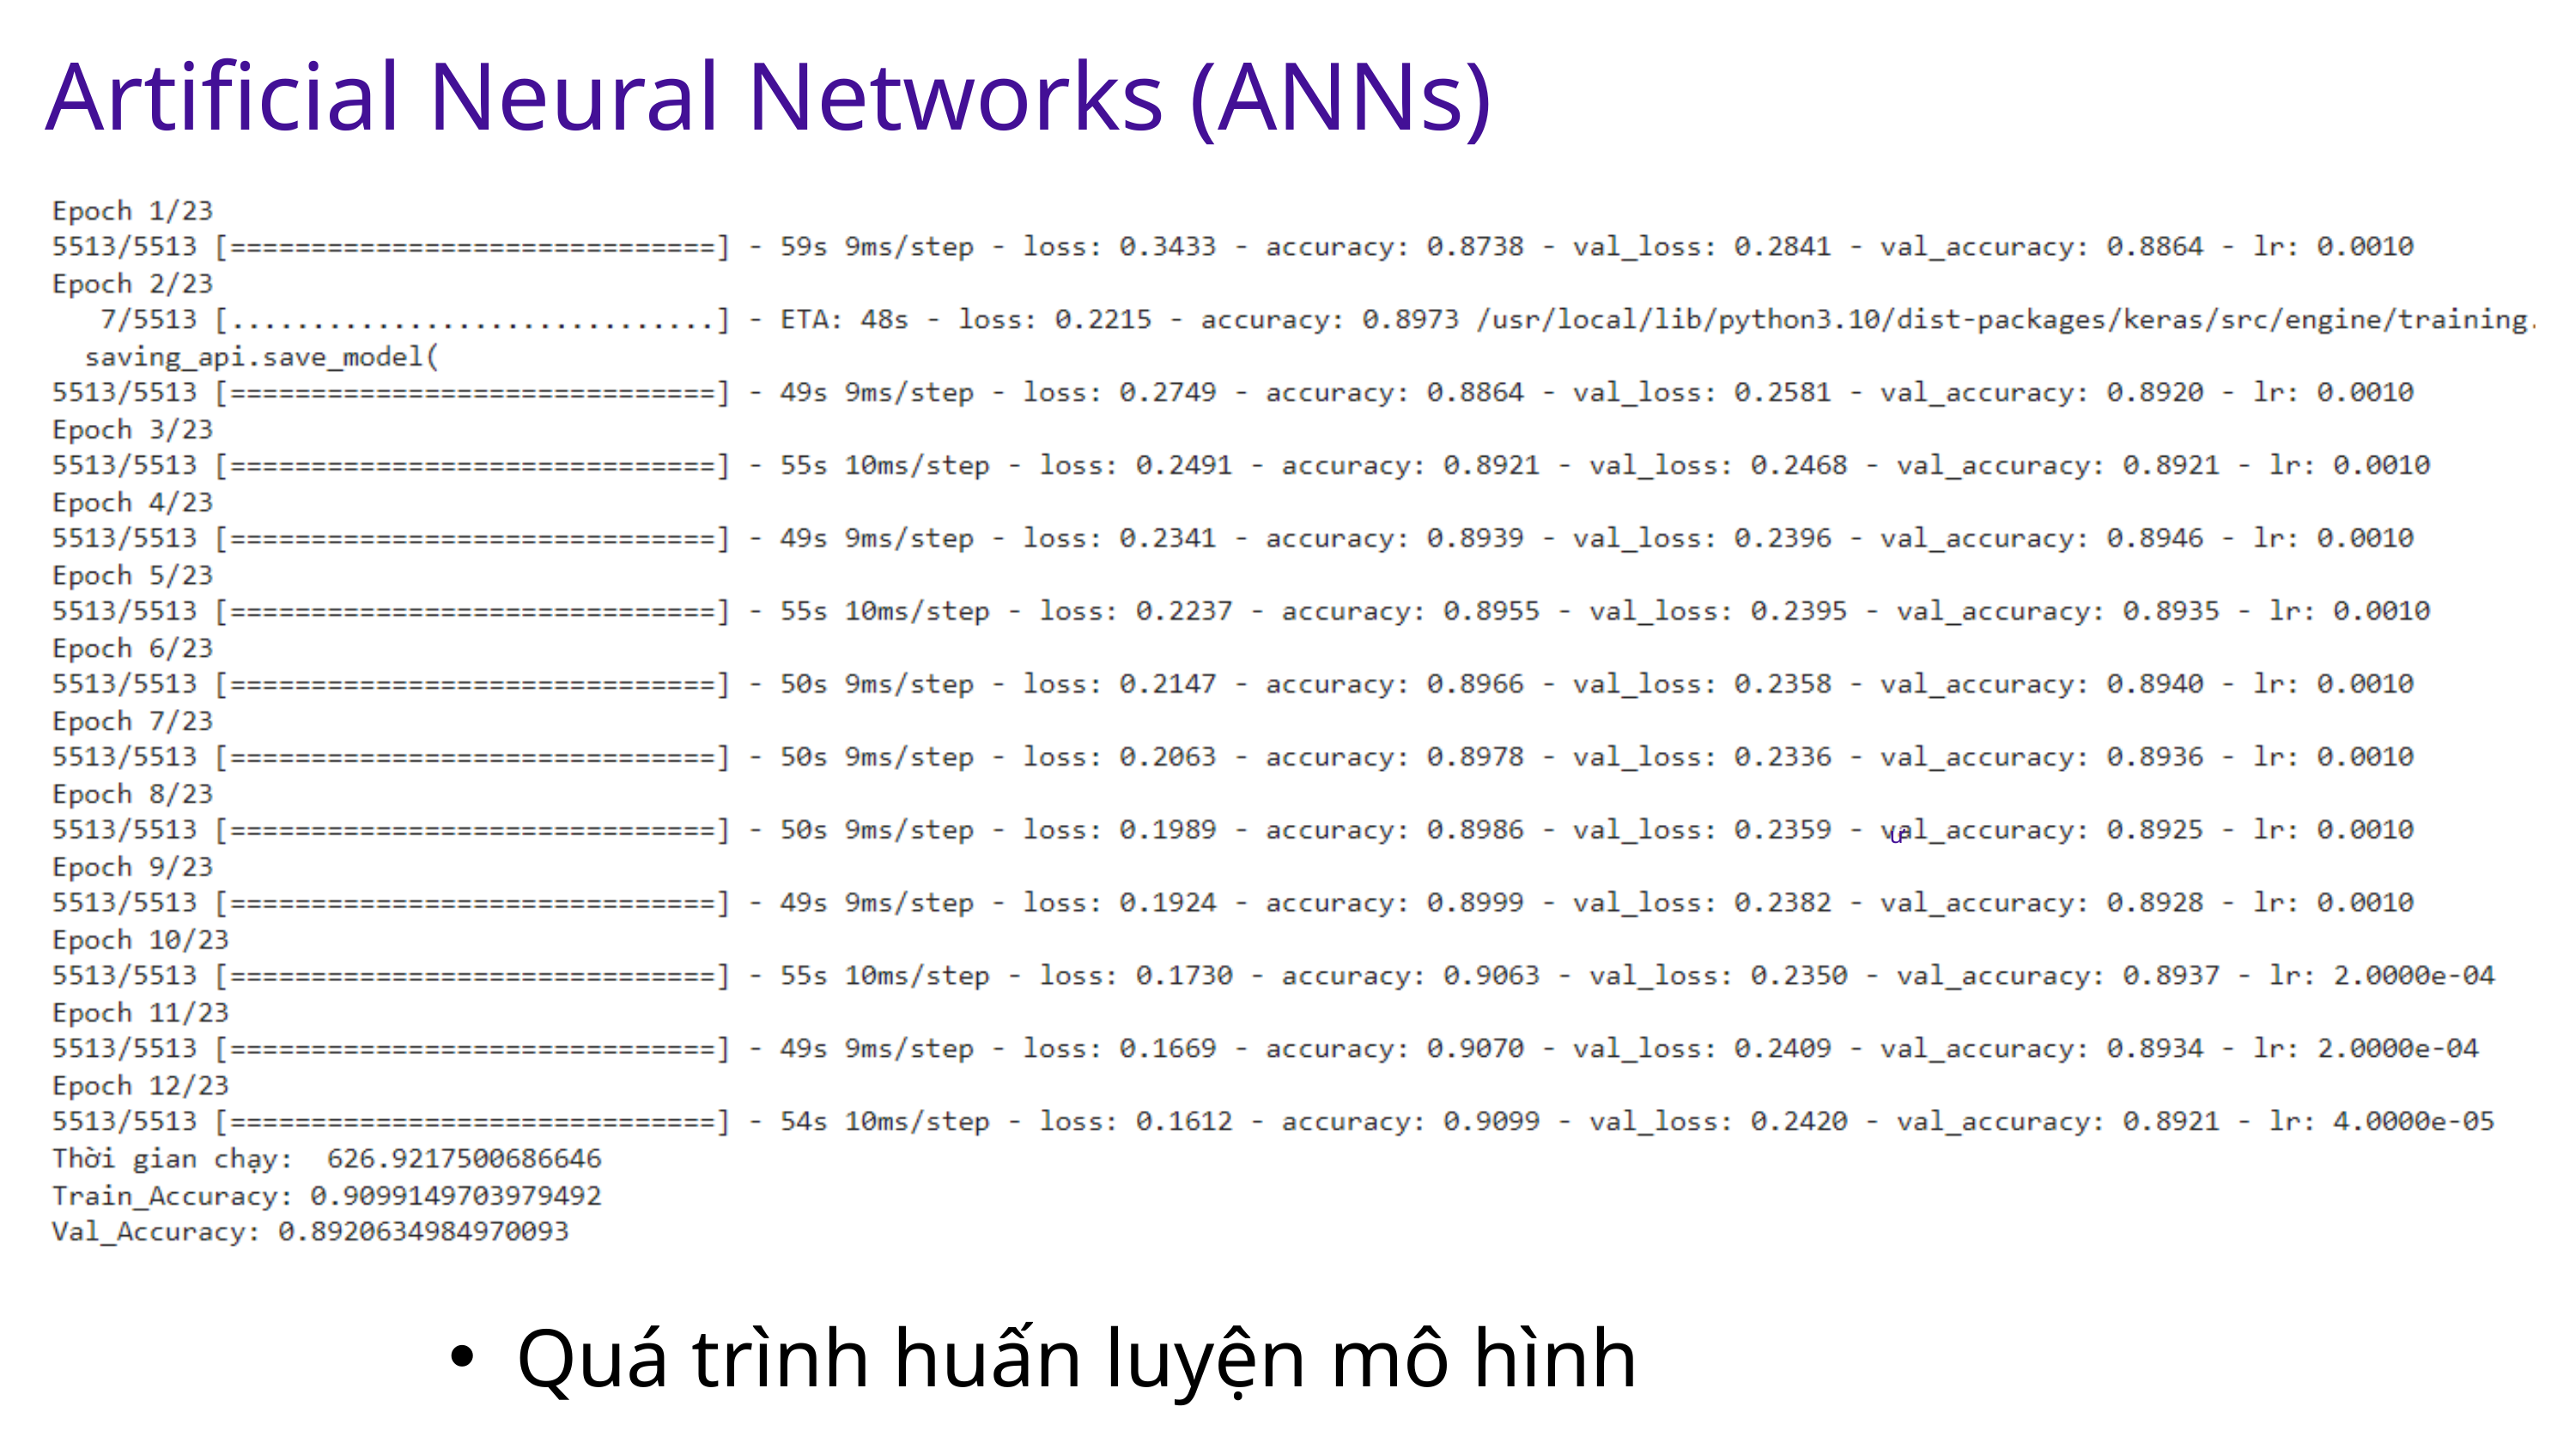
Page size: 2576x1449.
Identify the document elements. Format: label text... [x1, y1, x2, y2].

text_box Quá trình huấn luyện mô hình [380, 1291, 1898, 1404]
text_box Artificial Neural Networks (ANNs) [45, 43, 1792, 149]
text_box ư [1461, 816, 2333, 848]
text_box [45, 192, 2536, 1256]
